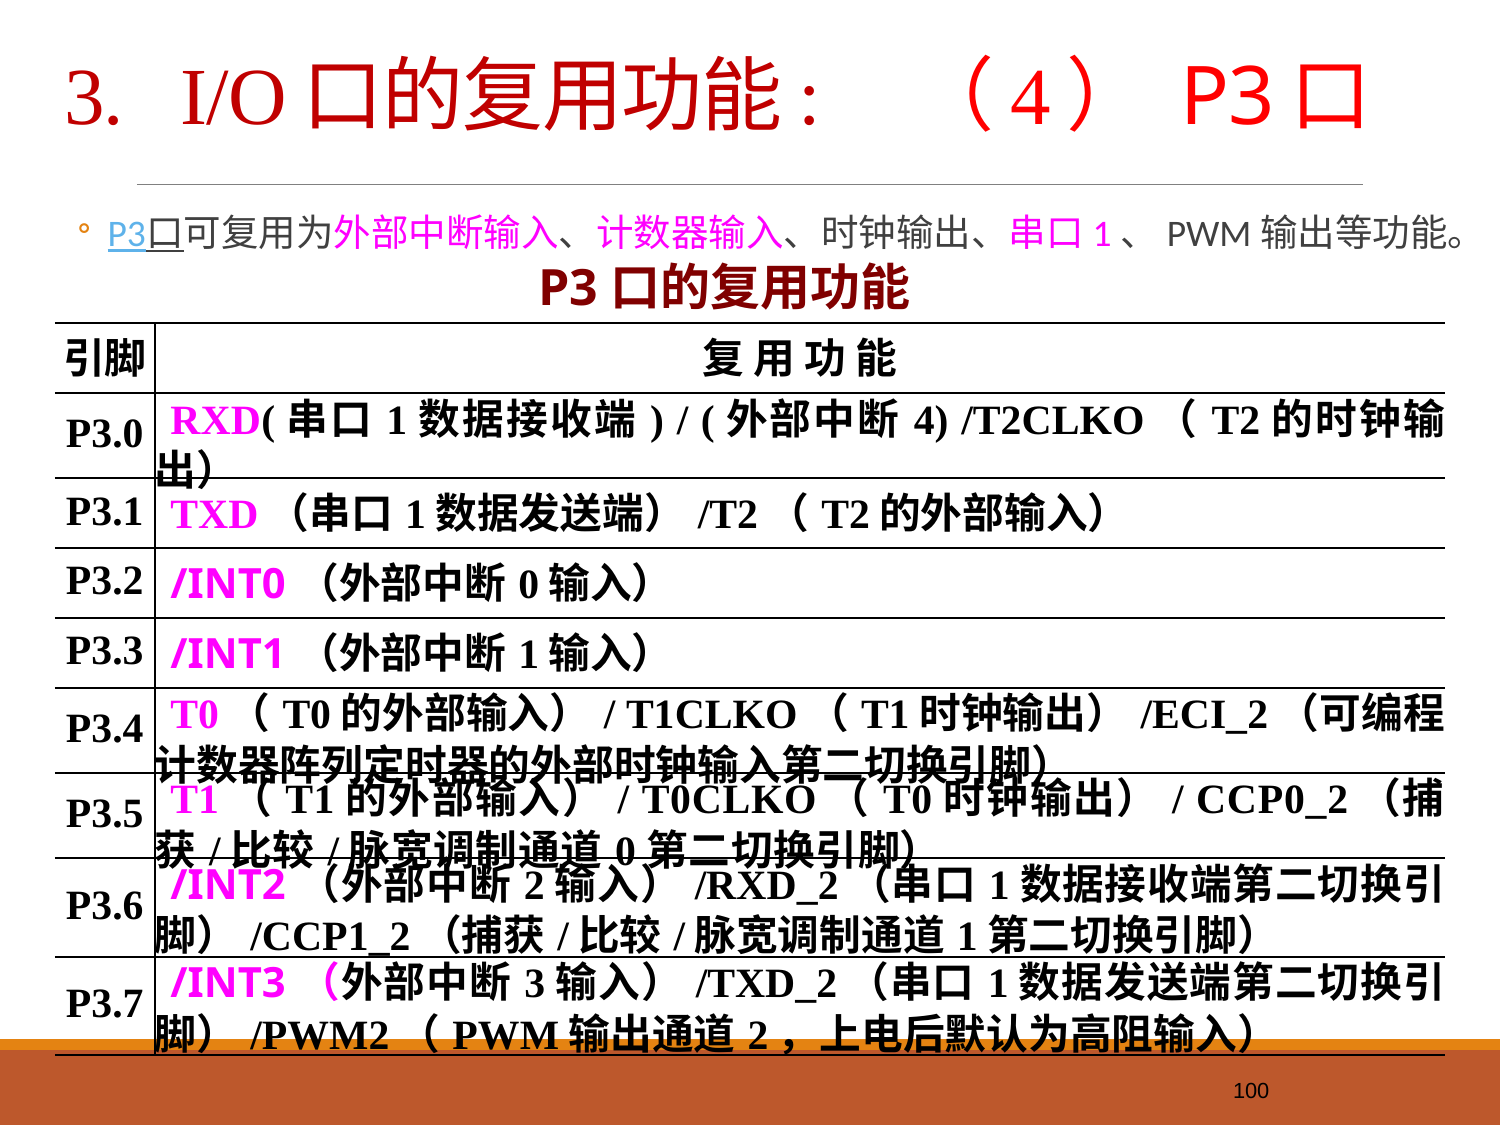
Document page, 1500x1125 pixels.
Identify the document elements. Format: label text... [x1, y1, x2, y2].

table_cell /INT0（外部中断0输入） [156, 549, 1445, 617]
table_cell P3.4 [55, 689, 154, 772]
table_cell RXD(串口1数据接收端) / (外部中断4) /T2CLKO（T2的时钟输出） [156, 394, 1445, 477]
table_cell /INT2（外部中断2输入）/RXD_2（串口1数据接收端第二切换引脚）/CCP1_2（捕获/比较/脉宽调制通道1第二切换引脚） [156, 859, 1445, 956]
table_cell P3.1 [55, 479, 154, 547]
table_cell /INT1（外部中断1输入） [156, 619, 1445, 687]
slide_number 100 [1218, 1059, 1380, 1120]
table_header 复 用 功 能 [156, 324, 1445, 392]
table_cell P3.3 [55, 619, 154, 687]
table_cell T0（T0的外部输入）/ T1CLKO（T1时钟输出）/ECI_2（可编程计数器阵列定时器的外部时钟输入第二切换引脚） [156, 689, 1445, 772]
list P3口可复用为外部中断输入、计数器输入、时钟输出、串口1、PWM输出等功能。 [44, 201, 1500, 293]
table_cell TXD（串口1数据发送端）/T2（T2的外部输入） [156, 479, 1445, 547]
table_cell P3.6 [55, 859, 154, 956]
title 3. I/O口的复用功能: （4） P3口 [49, 42, 1400, 149]
table_cell P3.5 [55, 774, 154, 857]
table_cell P3.0 [55, 394, 154, 477]
text_box P3口的复用功能 [523, 247, 926, 322]
table_header 引脚 [55, 324, 154, 392]
table_cell T1（T1的外部输入）/ T0CLKO（T0时钟输出）/ CCP0_2（捕获/比较/脉宽调制通道0第二切换引脚） [156, 774, 1445, 857]
table_cell P3.2 [55, 549, 154, 617]
table_cell P3.7 [55, 958, 154, 1054]
table_cell /INT3（外部中断3输入）/TXD_2（串口1数据发送端第二切换引脚）/PWM2（PWM输出通道2，上电后默认为高阻输入） [156, 958, 1445, 1054]
